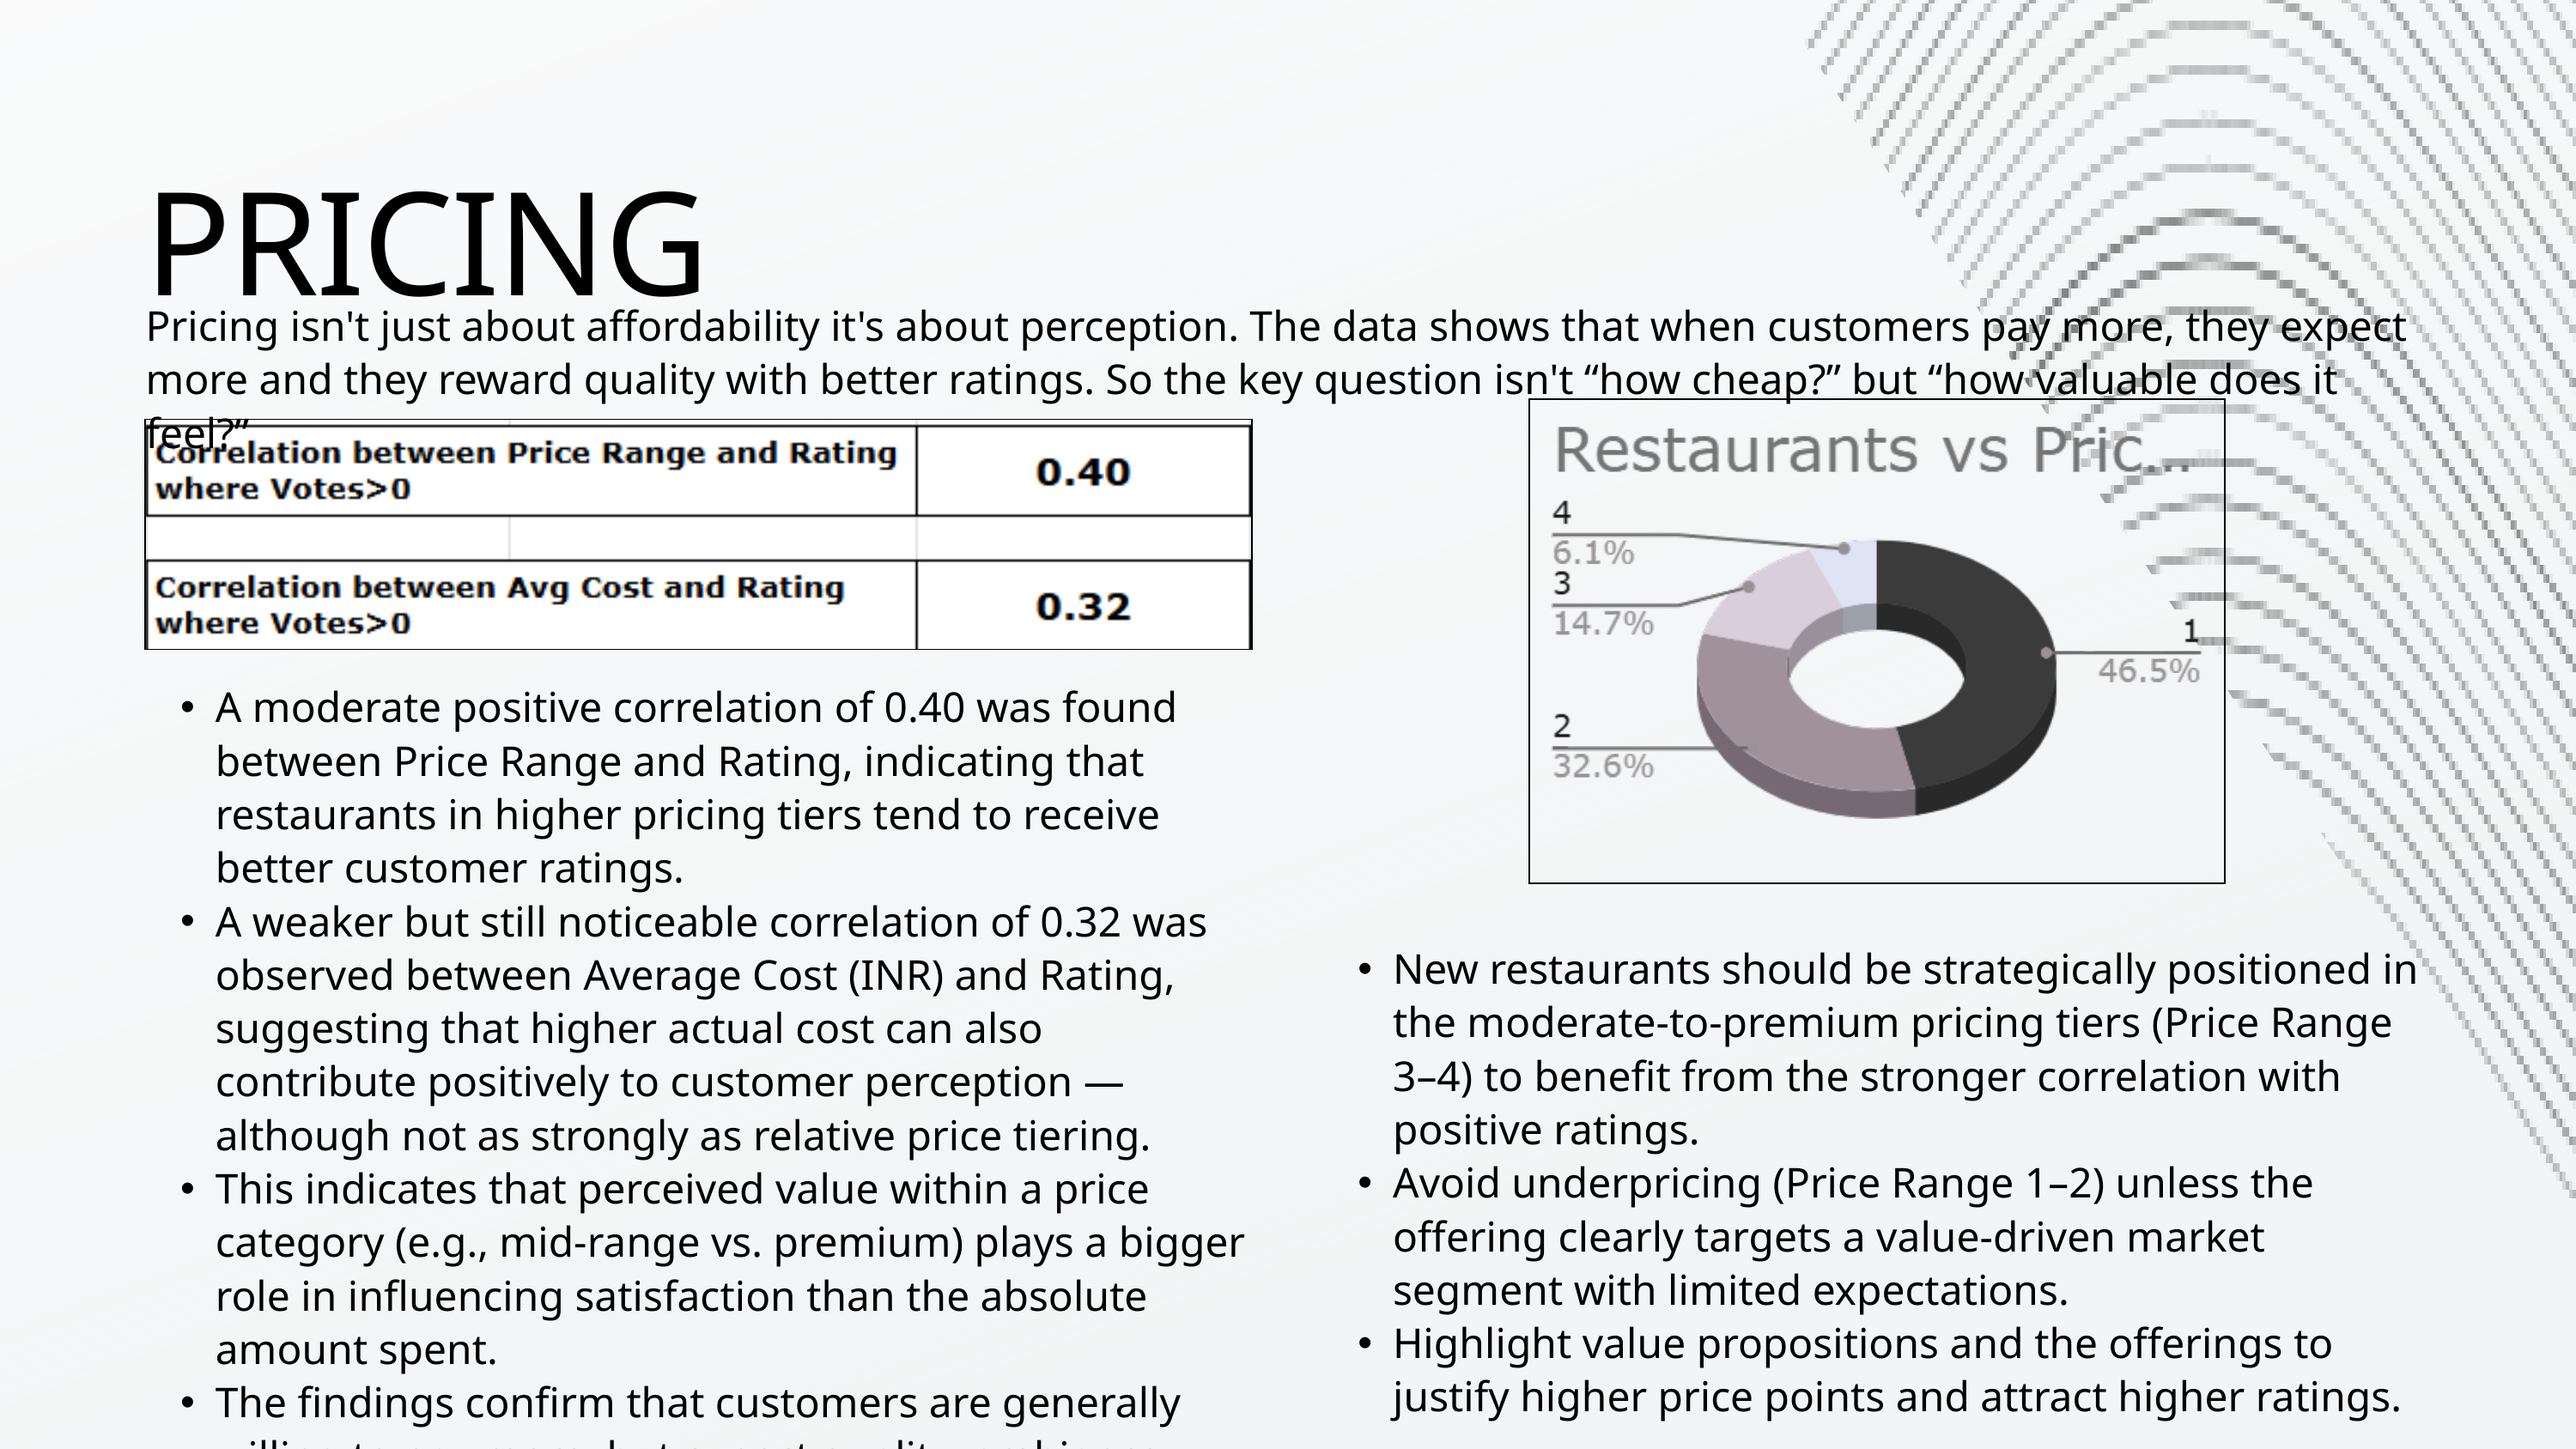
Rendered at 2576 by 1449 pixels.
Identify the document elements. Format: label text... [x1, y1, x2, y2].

text_box [0, 0, 2576, 1449]
text_box New restaurants should be strategically positioned in the moderate-to-premium pricing tiers (Price Range 3–4) to benefit from the stronger correlation with positive ratings. Avoid underpricing (Price Range 1–2) unless the offering clearly targets a value-driven market segment with limited expectations. Highlight value propositions and the offerings to justify higher price points and attract higher ratings. [1322, 938, 2432, 1421]
text_box [1779, 0, 2576, 1223]
text_box Pricing isn't just about affordability it's about perception. The data shows that when customers pay more, they expect more and they reward quality with better ratings. So the key question isn't “how cheap?” but “how valuable does it feel?” [145, 295, 2432, 457]
text_box A moderate positive correlation of 0.40 was found between Price Range and Rating, indicating that restaurants in higher pricing tiers tend to receive better customer ratings. A weaker but still noticeable correlation of 0.32 was observed between Average Cost (INR) and Rating, suggesting that higher actual cost can also contribute positively to customer perception — although not as strongly as relative price tiering. This indicates that perceived value within a price category (e.g., mid-range vs. premium) plays a bigger role in influencing satisfaction than the absolute amount spent. The findings confirm that customers are generally willing to pay more, but expect quality, ambiance, and service consistency in return. [145, 677, 1254, 1449]
text_box [144, 419, 1252, 650]
text_box PRICING [144, 125, 1254, 324]
text_box [1528, 457, 2226, 883]
